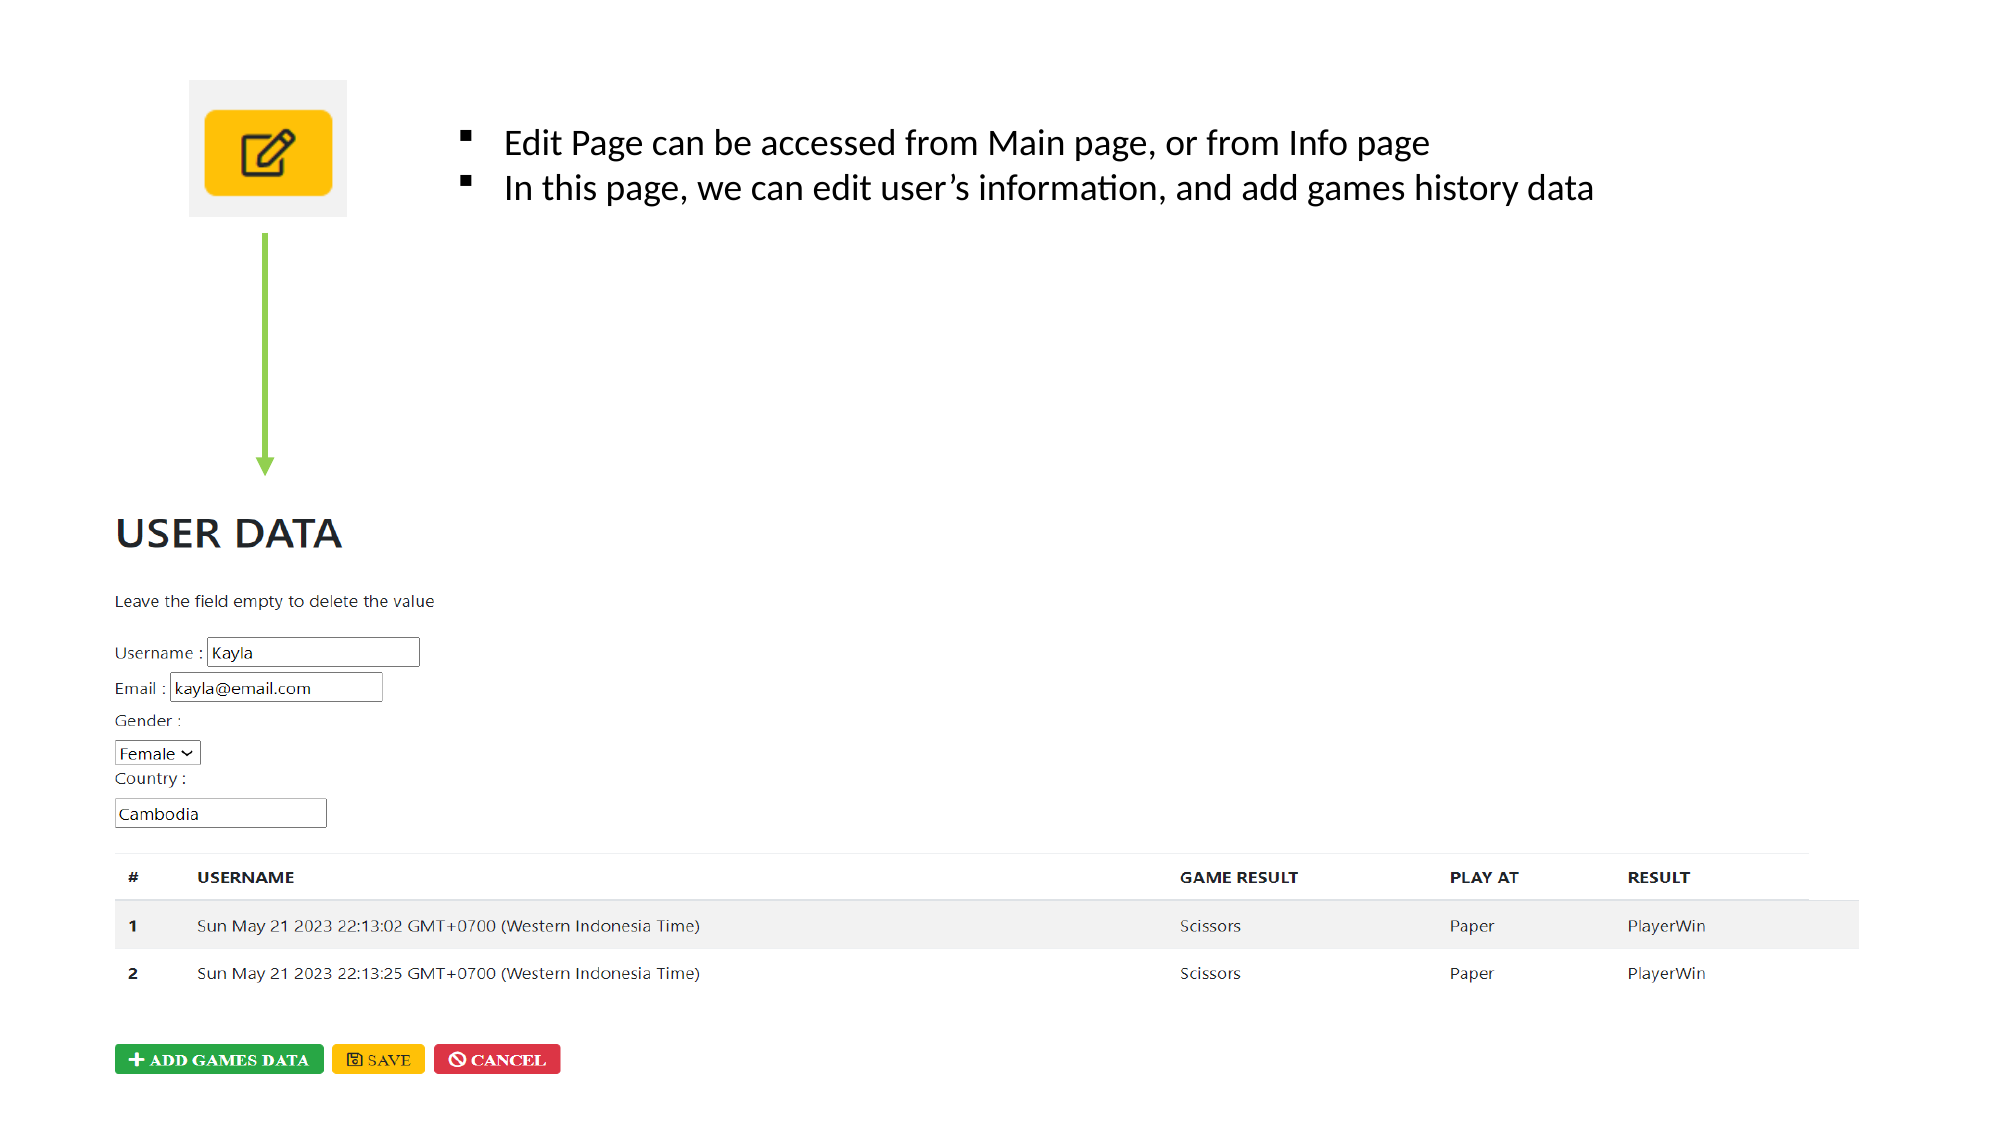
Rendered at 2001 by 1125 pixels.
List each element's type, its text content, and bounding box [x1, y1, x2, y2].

picture [189, 80, 347, 217]
picture [103, 503, 1869, 1088]
text_box Edit Page can be accessed from Main page, or from Info page In this page, we can edit user’s information, and add games history data [442, 110, 1836, 216]
